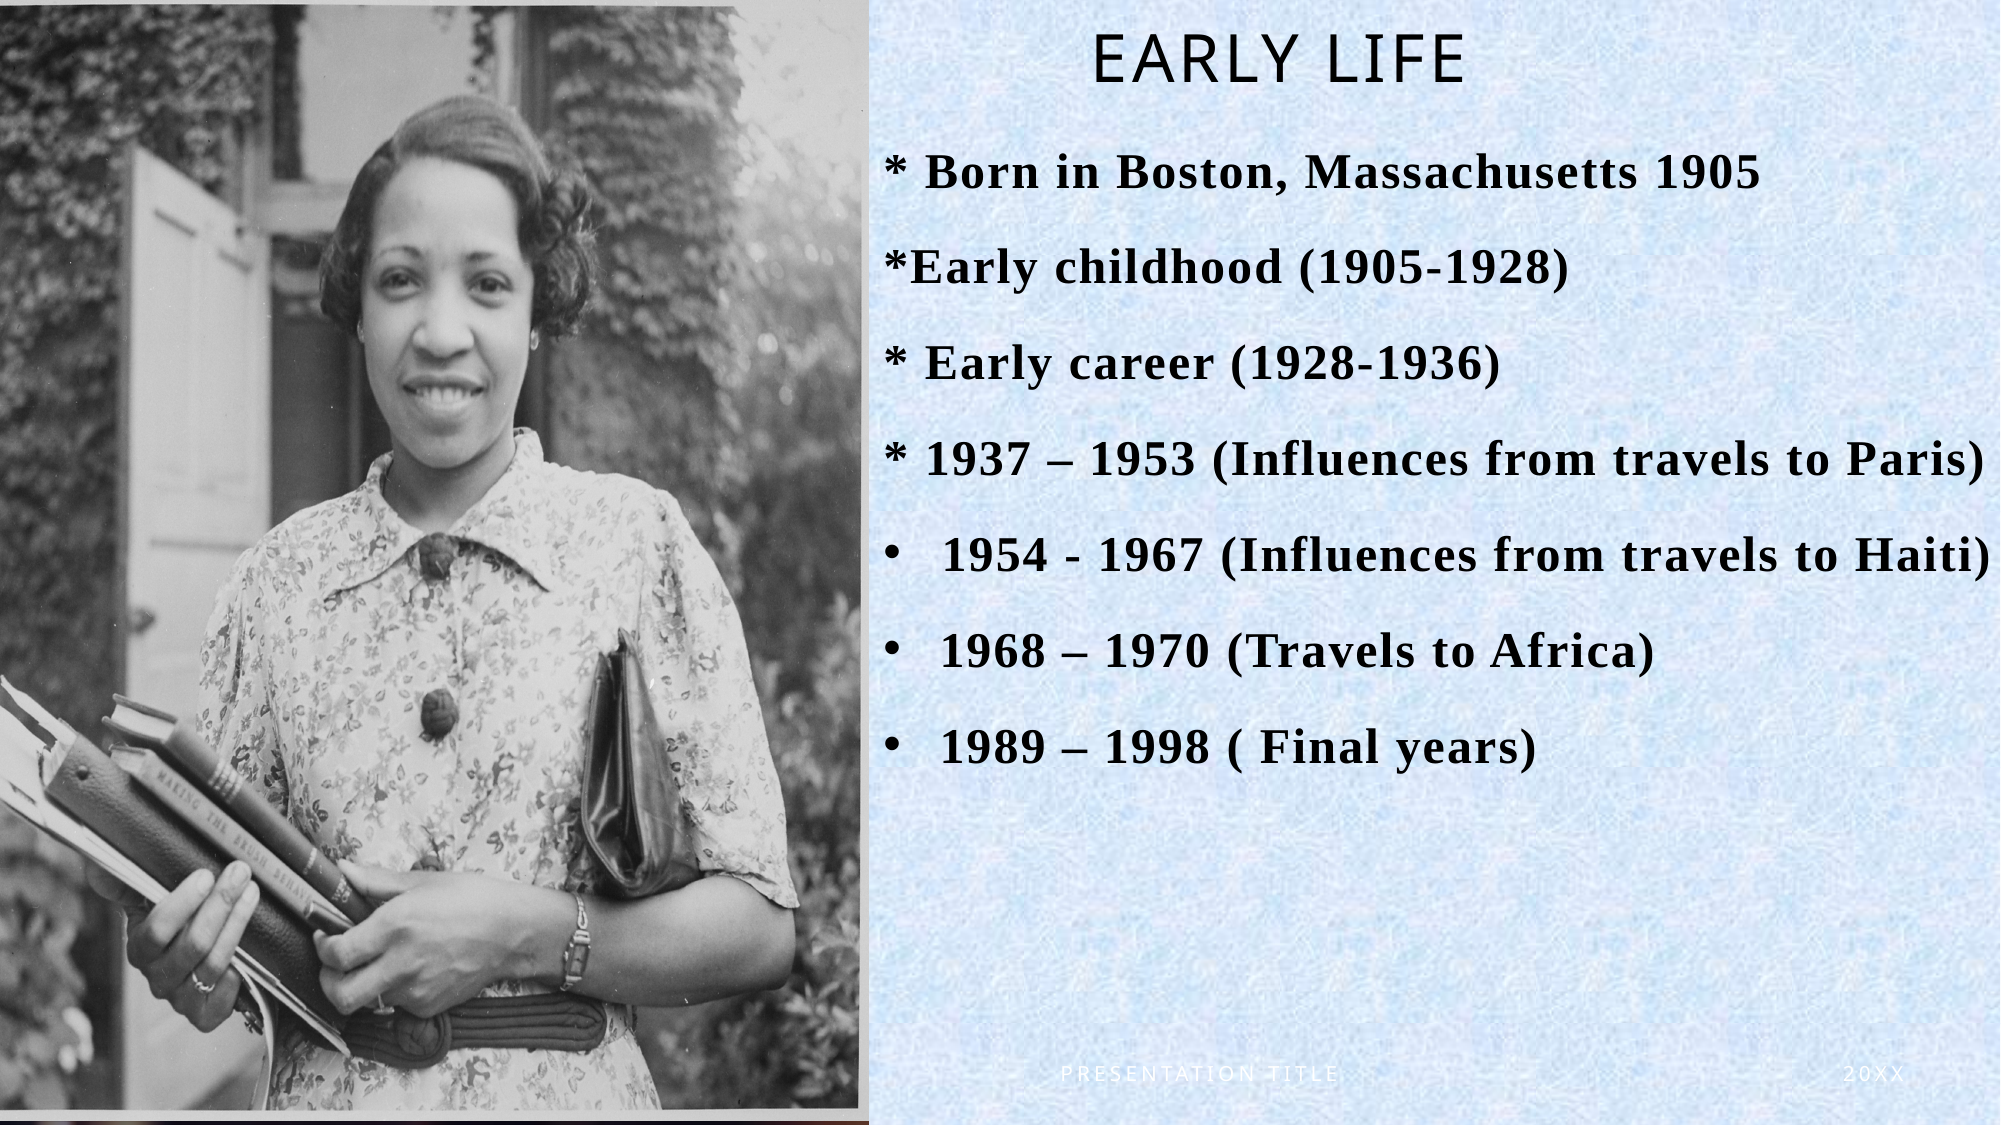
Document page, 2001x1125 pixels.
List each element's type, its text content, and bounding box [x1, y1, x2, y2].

slide_number 20XX [1630, 1042, 1919, 1103]
list * Born in Boston, Massachusetts 1905​ *Early childhood (1905-1928) * Early career (1928-1936)​ * 1937 – 1953 (Influences from travels to Paris)​ ​1954 - 1967 (Influences from travels to Haiti) 1968 – 1970 (Travels to Africa) 1989 – 1998 ( Final years) [869, 115, 2000, 1001]
picture [0, 0, 2001, 1125]
title Early Life [1076, 17, 1919, 99]
footer Presentation Title [1045, 1042, 1533, 1103]
